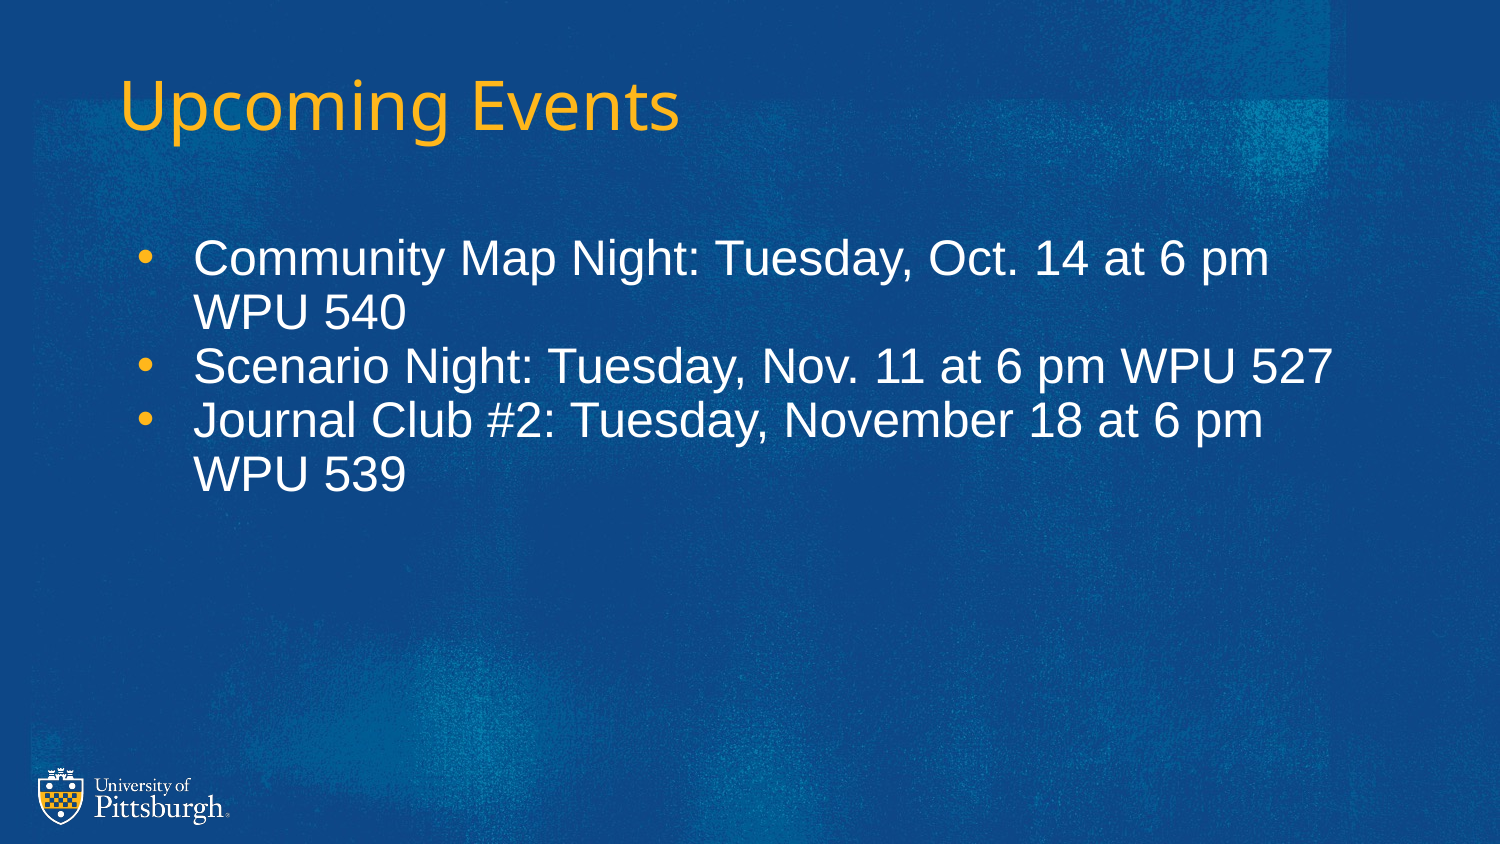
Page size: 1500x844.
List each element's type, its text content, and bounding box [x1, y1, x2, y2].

title Upcoming Events [103, 63, 1397, 208]
picture [0, 0, 1500, 844]
list Community Map Night: Tuesday, Oct. 14 at 6 pm WPU 540 Scenario Night: Tuesday, Nov. 11 at 6 pm WPU 527 Journal Club #2: Tuesday, November 18 at 6 pm WPU 539 [103, 224, 1397, 760]
